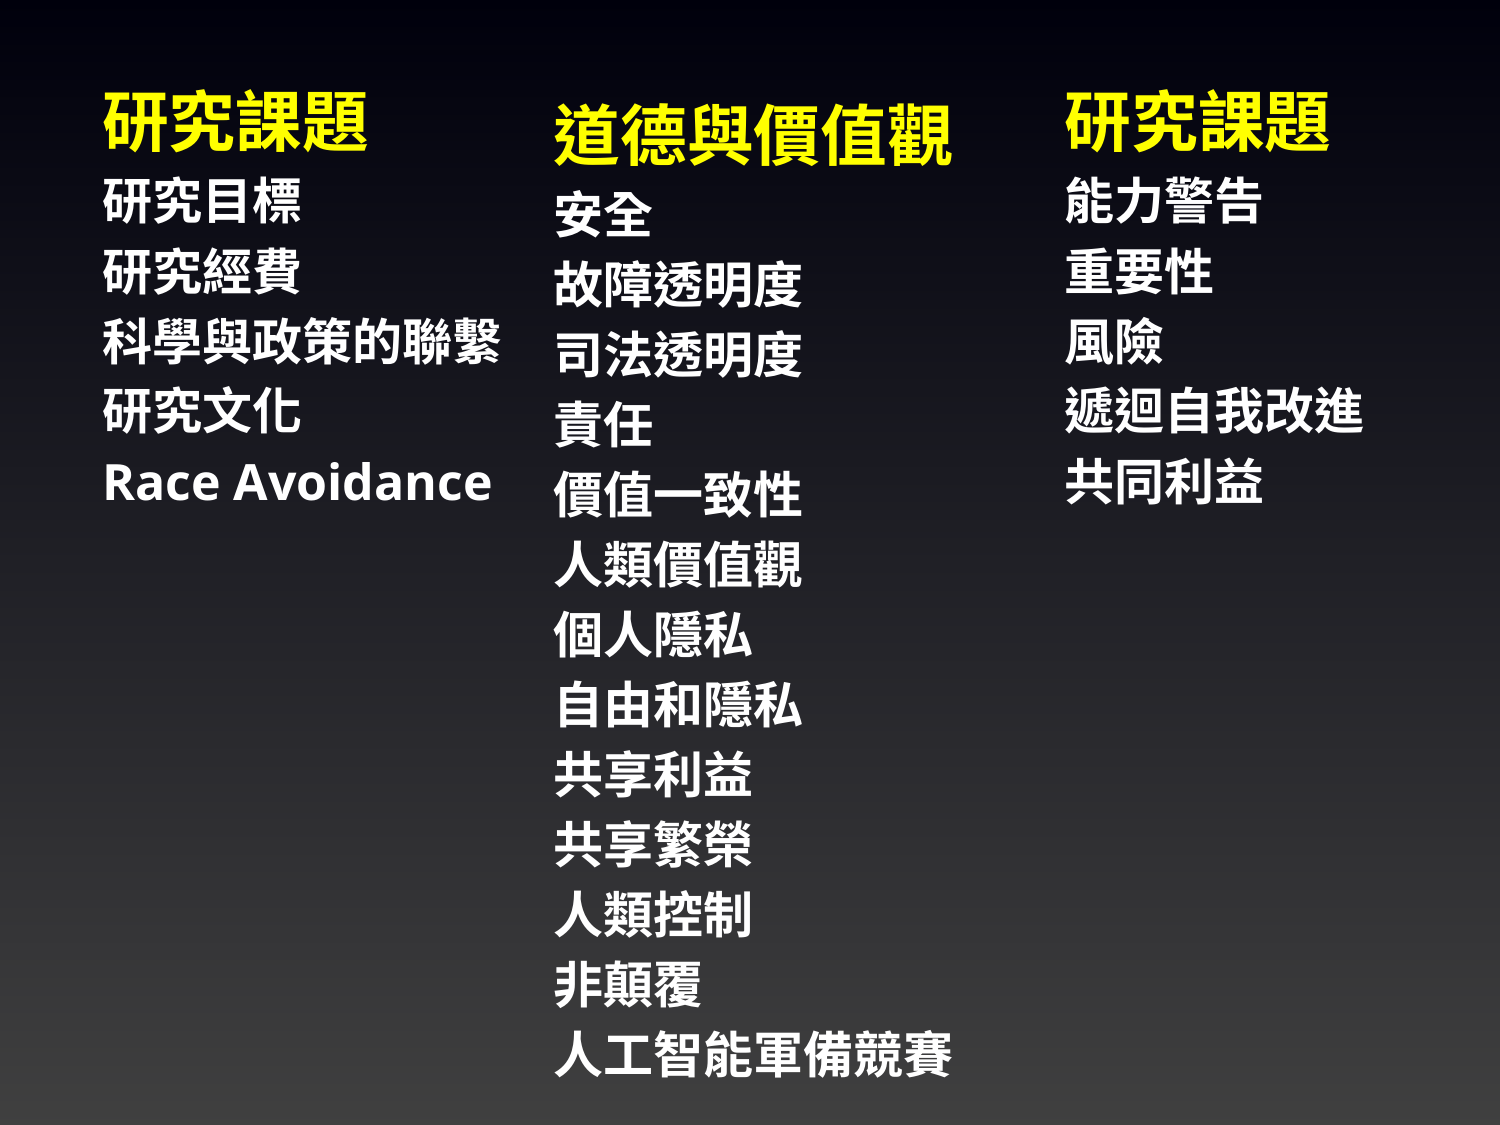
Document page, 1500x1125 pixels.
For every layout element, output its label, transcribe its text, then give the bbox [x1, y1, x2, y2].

list 研究課題 研究目標 研究經費 科學與政策的聯繫 研究文化 Race Avoidance [87, 162, 565, 525]
text_box 研究課題 能力警告 重要性 風險 遞迴自我改進 共同利益 [1049, 162, 1500, 525]
text_box 道德與價值觀 安全 故障透明度 司法透明度 責任 價值一致性 人類價值觀 個人隱私 自由和隱私 共享利益 共享繁榮 人類控制 非顛覆 人工智能軍備競賽 [538, 699, 1016, 1099]
